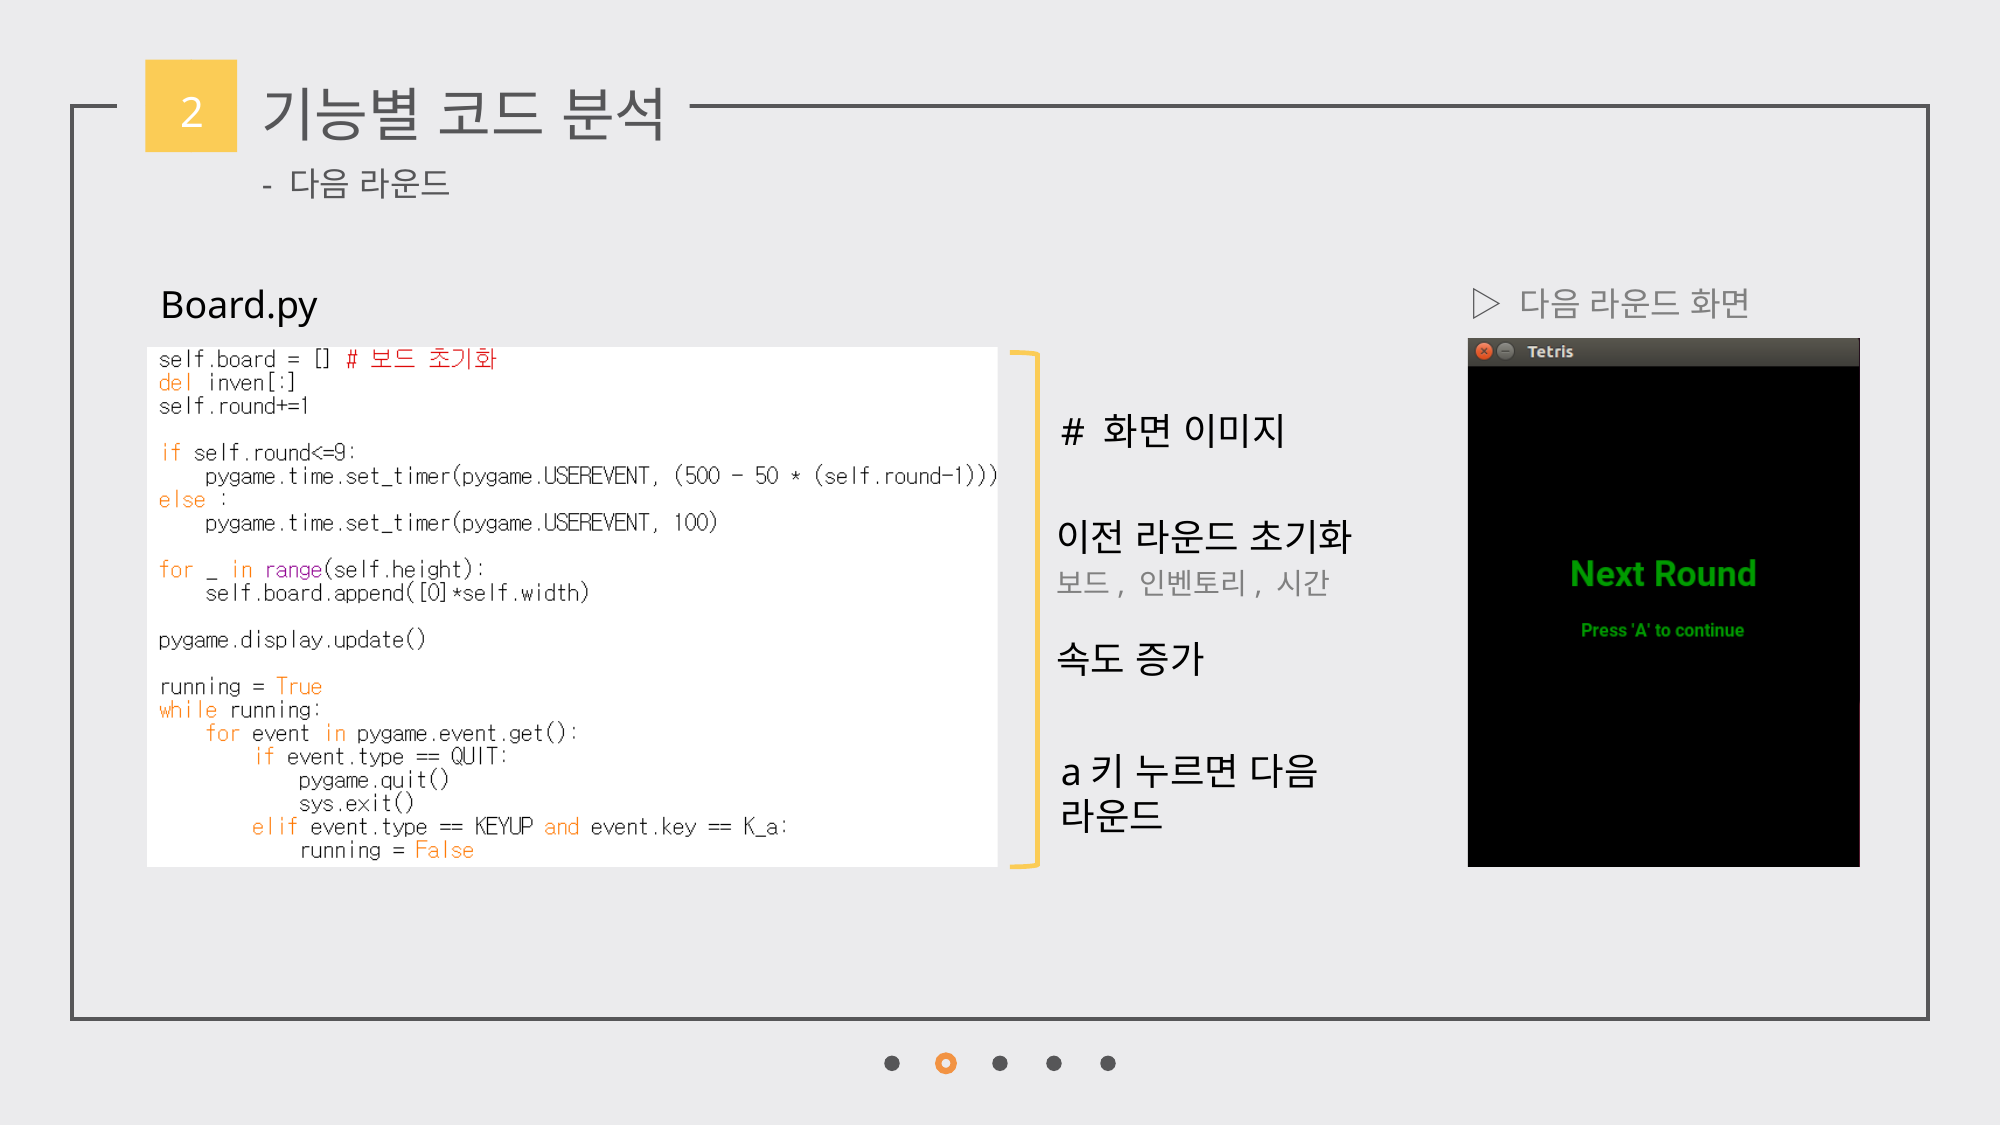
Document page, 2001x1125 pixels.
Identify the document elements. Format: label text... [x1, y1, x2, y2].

text_box 기능별 코드 분석 [246, 70, 683, 156]
picture [147, 347, 998, 867]
text_box 이전 라운드 초기화 [1041, 506, 1382, 557]
text_box a키 누르면 다음 라운드 [1046, 740, 1439, 846]
text_box - 다음 라운드 [247, 155, 539, 211]
picture [1467, 338, 1860, 867]
text_box [71, 105, 1929, 1020]
text_box # 화면 이미지 [1046, 400, 1467, 461]
text_box Board.py [145, 273, 504, 334]
text_box [116, 69, 691, 155]
text_box 보드, 인벤토리, 시간 [1041, 557, 1391, 608]
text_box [884, 1055, 1116, 1072]
text_box ▷ 다음 라운드 화면 [1454, 275, 1813, 331]
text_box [145, 59, 238, 153]
text_box 속도 증가 [1041, 628, 1382, 689]
text_box [1009, 351, 1039, 868]
